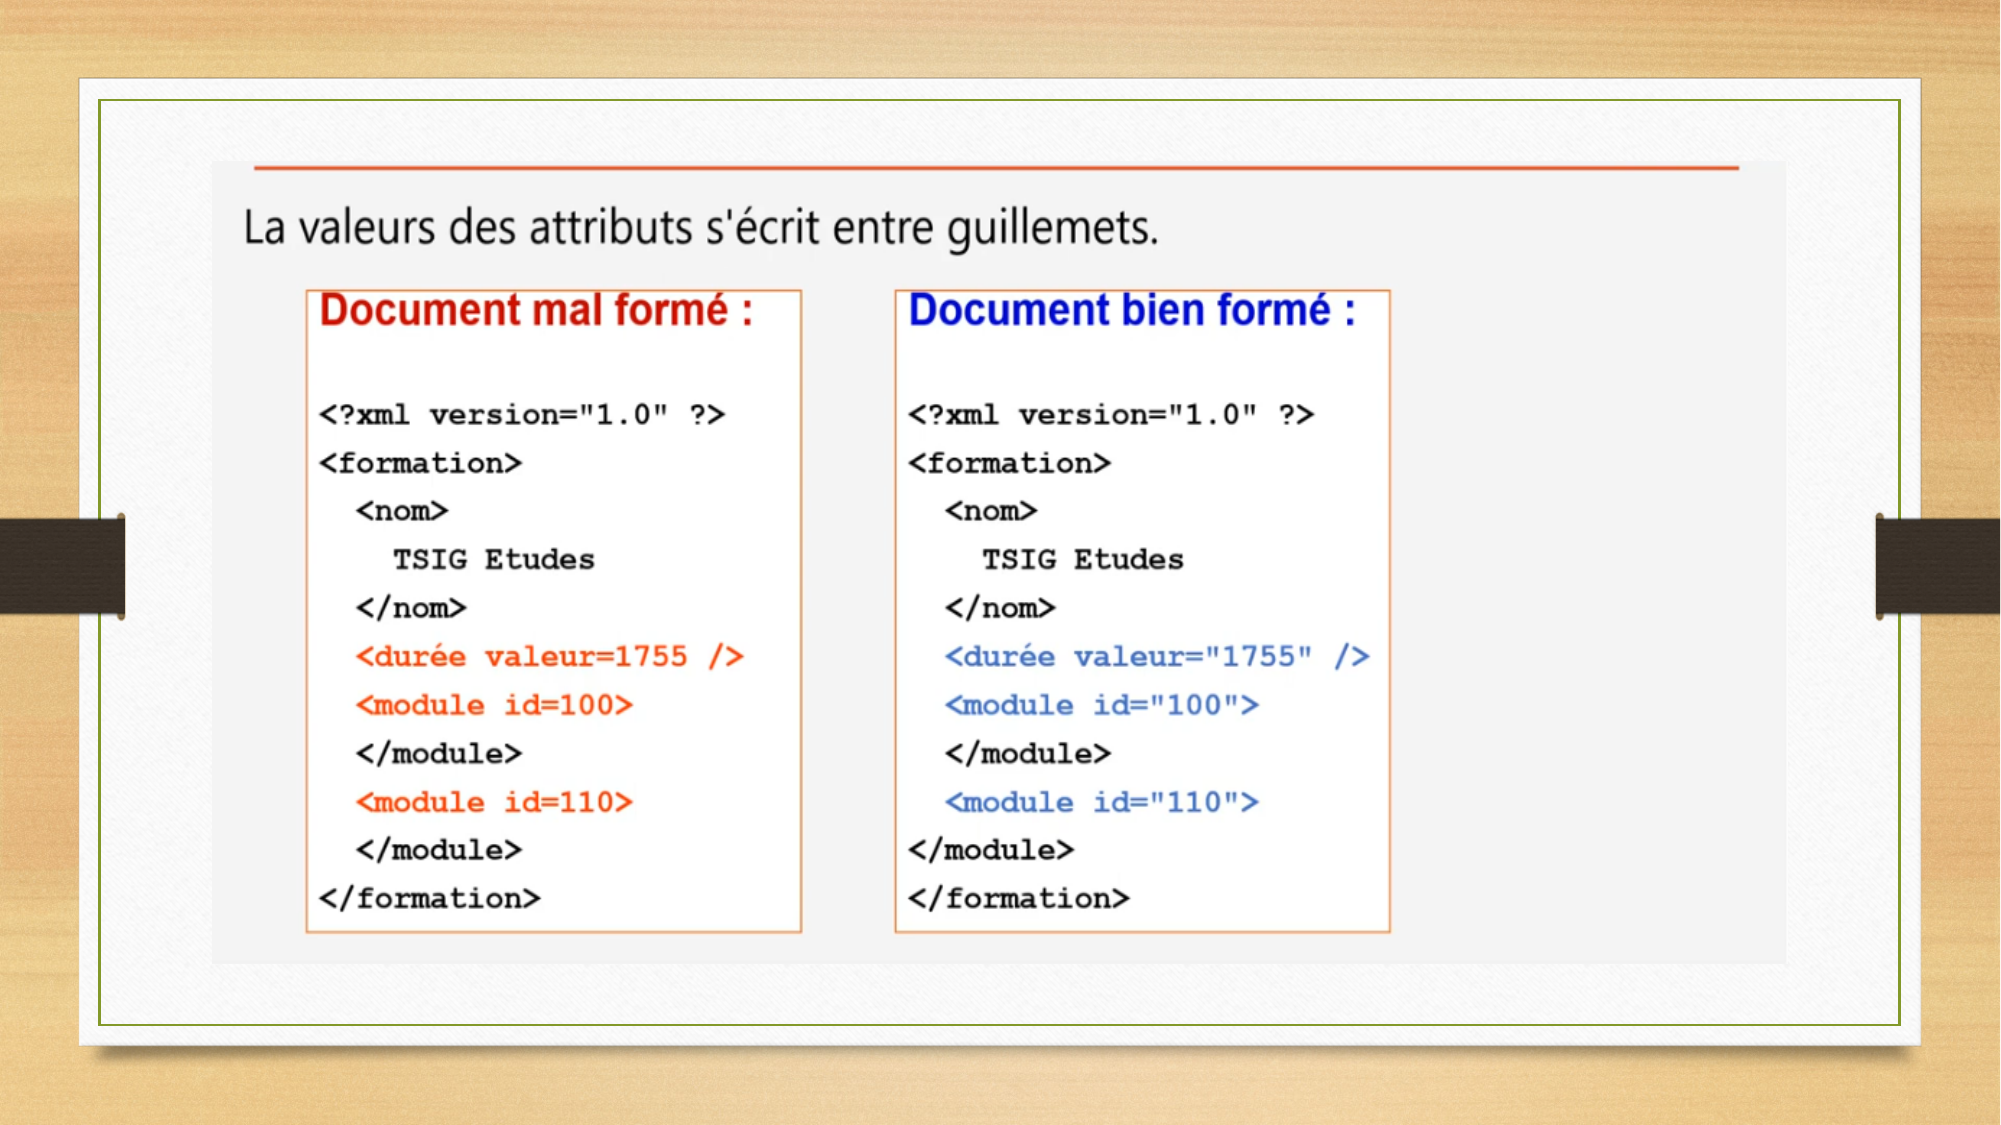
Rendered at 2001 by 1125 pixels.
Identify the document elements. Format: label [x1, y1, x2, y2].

list [212, 160, 1788, 964]
picture [0, 0, 2001, 1125]
